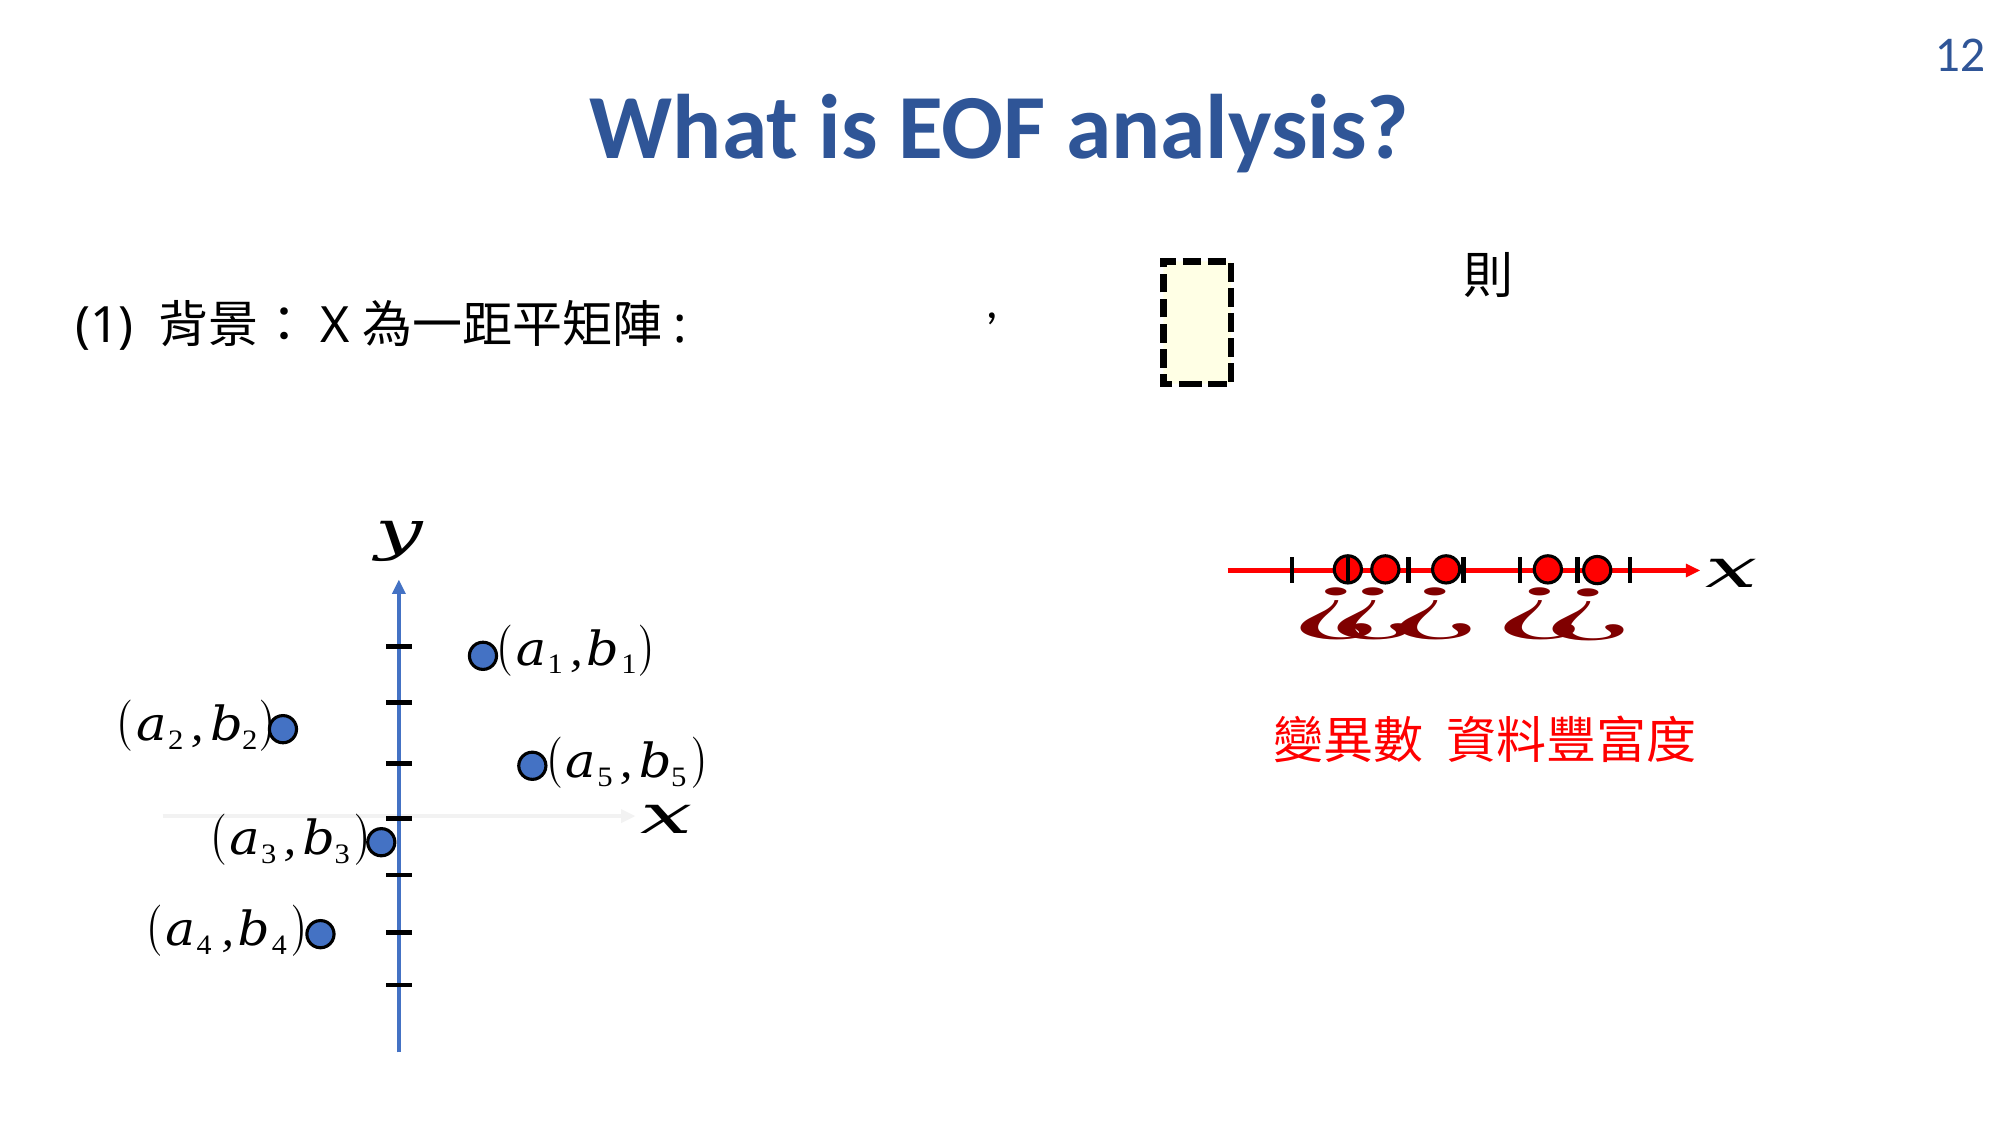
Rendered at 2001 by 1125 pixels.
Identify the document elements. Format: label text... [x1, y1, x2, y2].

text_box [305, 919, 336, 949]
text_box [1227, 540, 1761, 645]
slide_number 12 [1906, 0, 2000, 104]
text_box [1162, 260, 1232, 385]
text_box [229, 803, 568, 829]
text_box [468, 641, 498, 671]
text_box What is EOF analysis? [274, 58, 1726, 199]
text_box [366, 829, 396, 857]
text_box [517, 751, 548, 781]
text_box [270, 714, 298, 744]
text_box (1) 背景：X為一距平矩陣: [60, 284, 703, 360]
